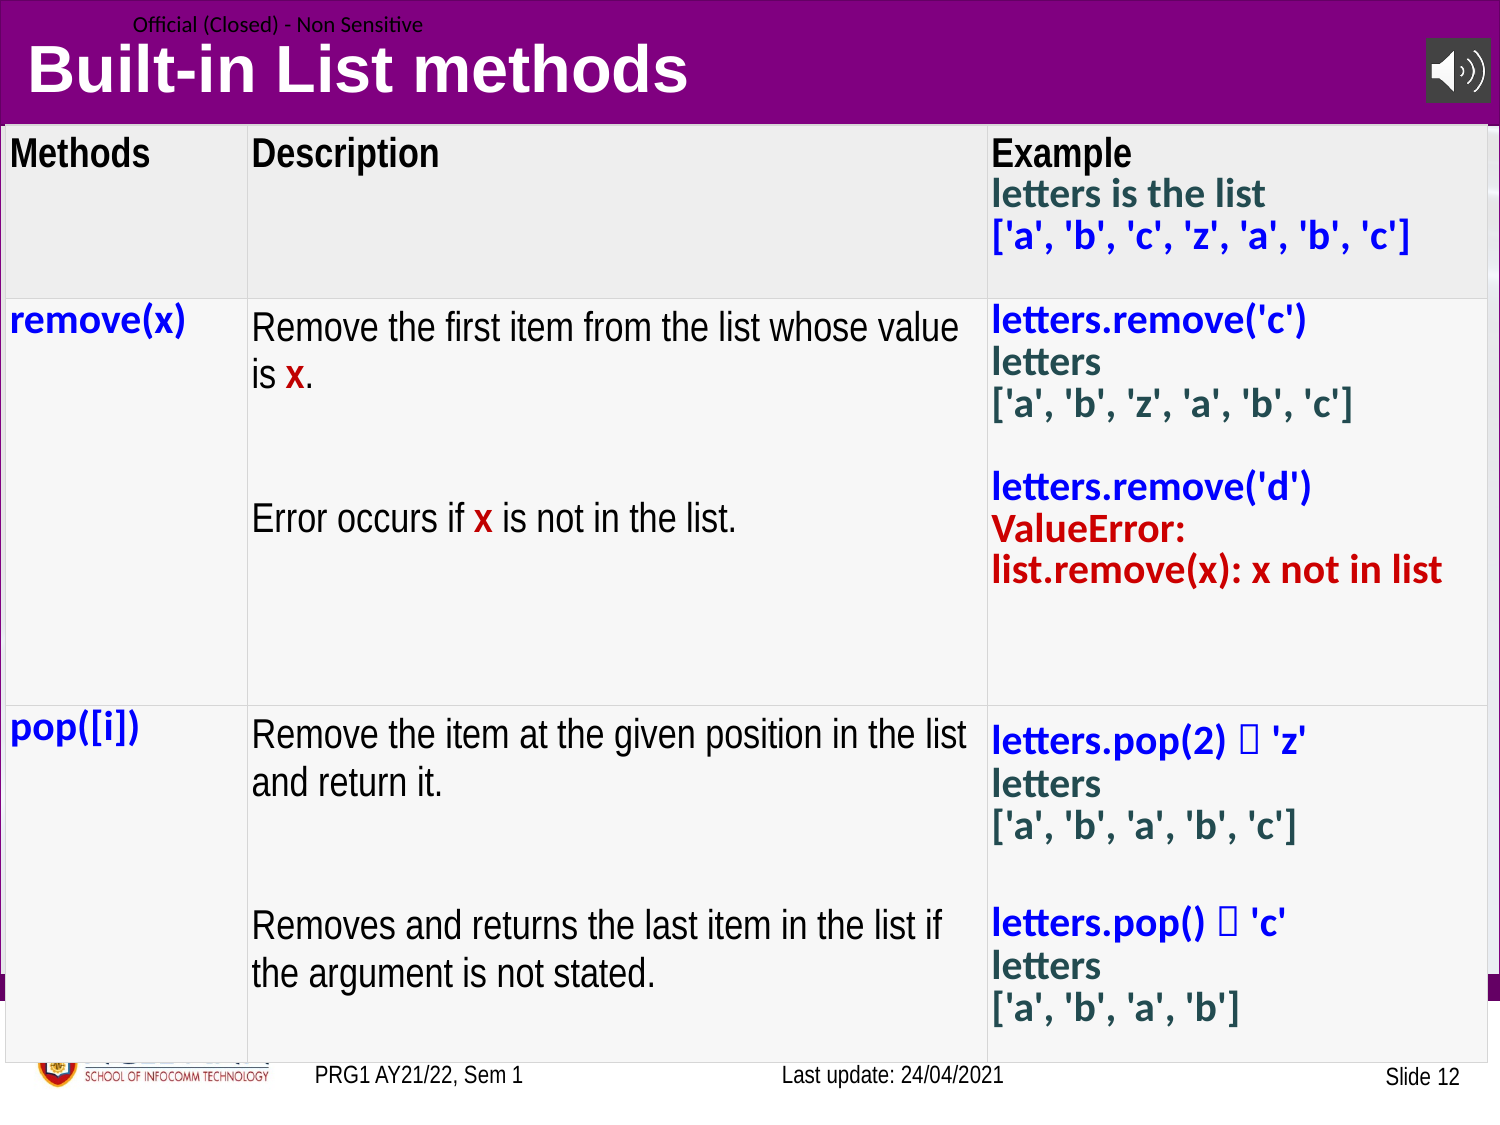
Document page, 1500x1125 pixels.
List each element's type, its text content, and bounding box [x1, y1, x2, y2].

table_cell pop([i]) [6, 706, 247, 1062]
table_header Methods [6, 126, 247, 298]
picture [1424, 37, 1492, 105]
table_cell remove(x) [6, 299, 247, 705]
title Built-in List methods [12, 19, 1488, 113]
table_cell Remove the first item from the list whose value is x. Error occurs if x is not in the list. [248, 299, 987, 705]
table_cell letters.remove('c') letters ['a', 'b', 'z', 'a', 'b', 'c'] letters.remove('d') ValueError: list.remove(x): x not in list [988, 299, 1487, 705]
table_cell letters.pop(2)  'z' letters ['a', 'b', 'a', 'b', 'c'] letters.pop()  'c' letters ['a', 'b', 'a', 'b'] [988, 706, 1487, 1062]
picture [12, 1063, 294, 1109]
table_header Example letters is the list ['a', 'b', 'c', 'z', 'a', 'b', 'c'] [988, 126, 1487, 298]
table_header Description [248, 126, 987, 298]
table_cell Remove the item at the given position in the list and return it. Removes and returns the last item in the list if the argument is not stated. [248, 706, 987, 1062]
